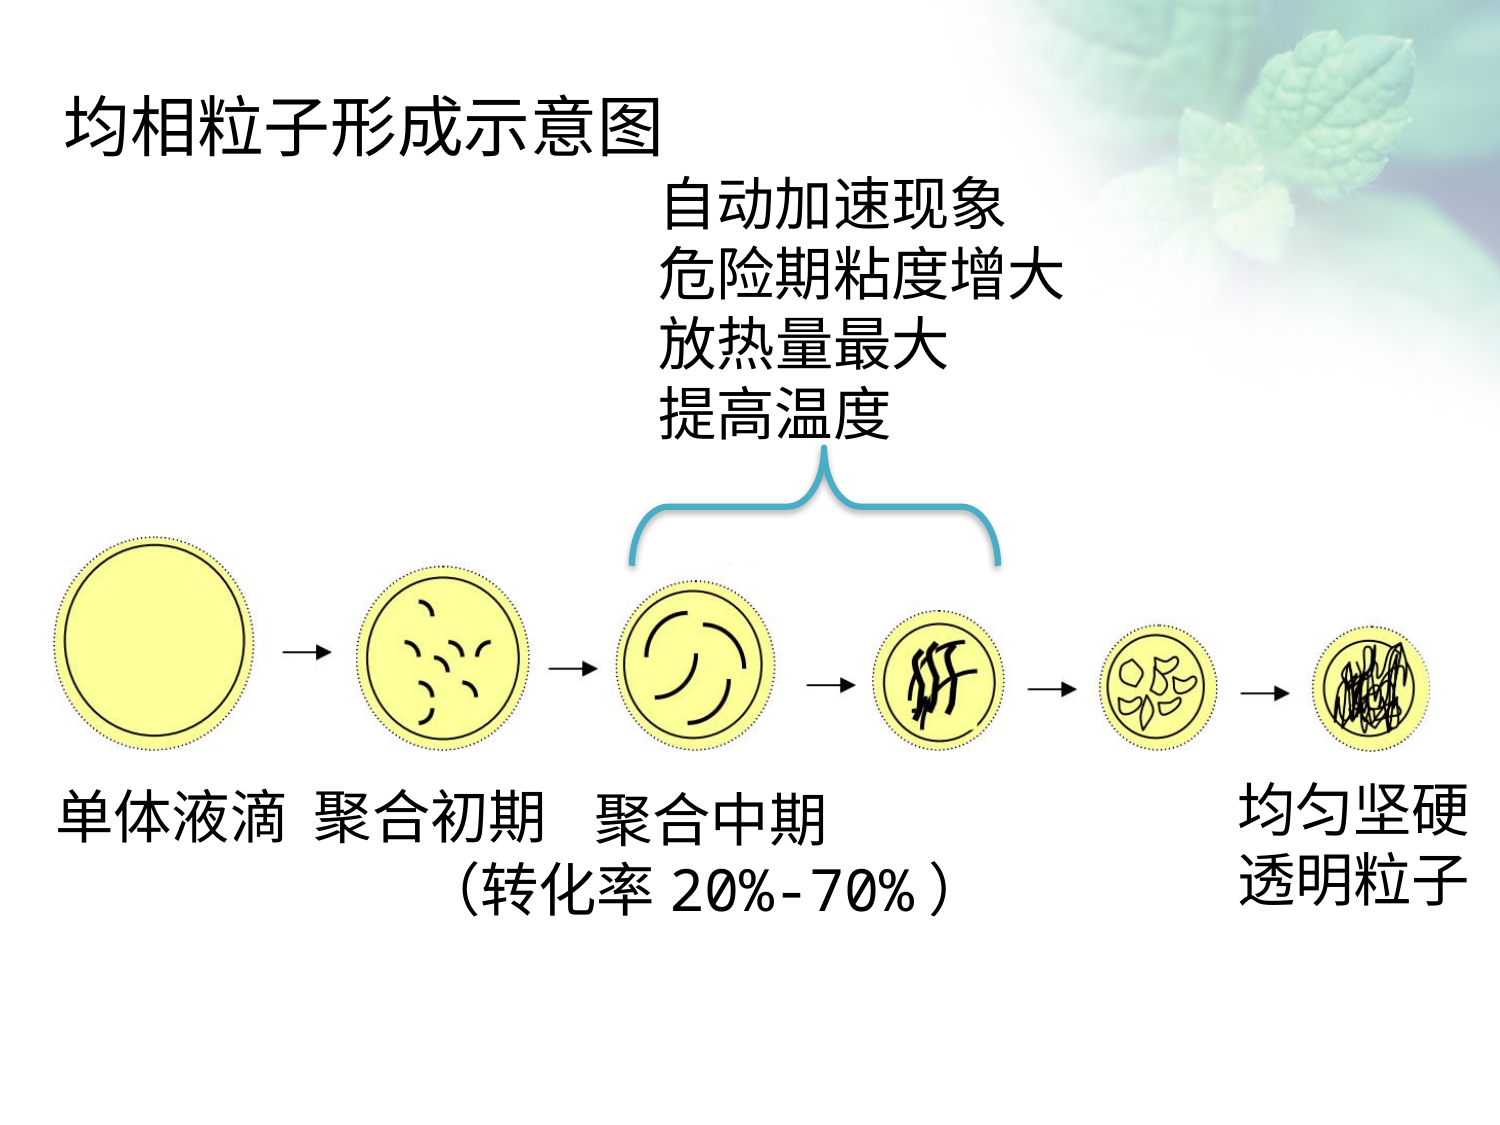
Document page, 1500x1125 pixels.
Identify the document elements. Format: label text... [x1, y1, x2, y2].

text_box 自动加速现象 危险期粘度增大 放热量最大 提高温度 [643, 159, 1117, 455]
picture [0, 0, 1500, 1125]
text_box 均相粒子形成示意图 [48, 77, 680, 172]
text_box 聚合中期 （转化率20%-70%） [407, 775, 1015, 931]
text_box [634, 455, 996, 534]
text_box 聚合初期 [299, 772, 575, 858]
text_box 均匀坚硬 透明粒子 [1222, 765, 1500, 921]
text_box 单体液滴 [40, 772, 299, 858]
